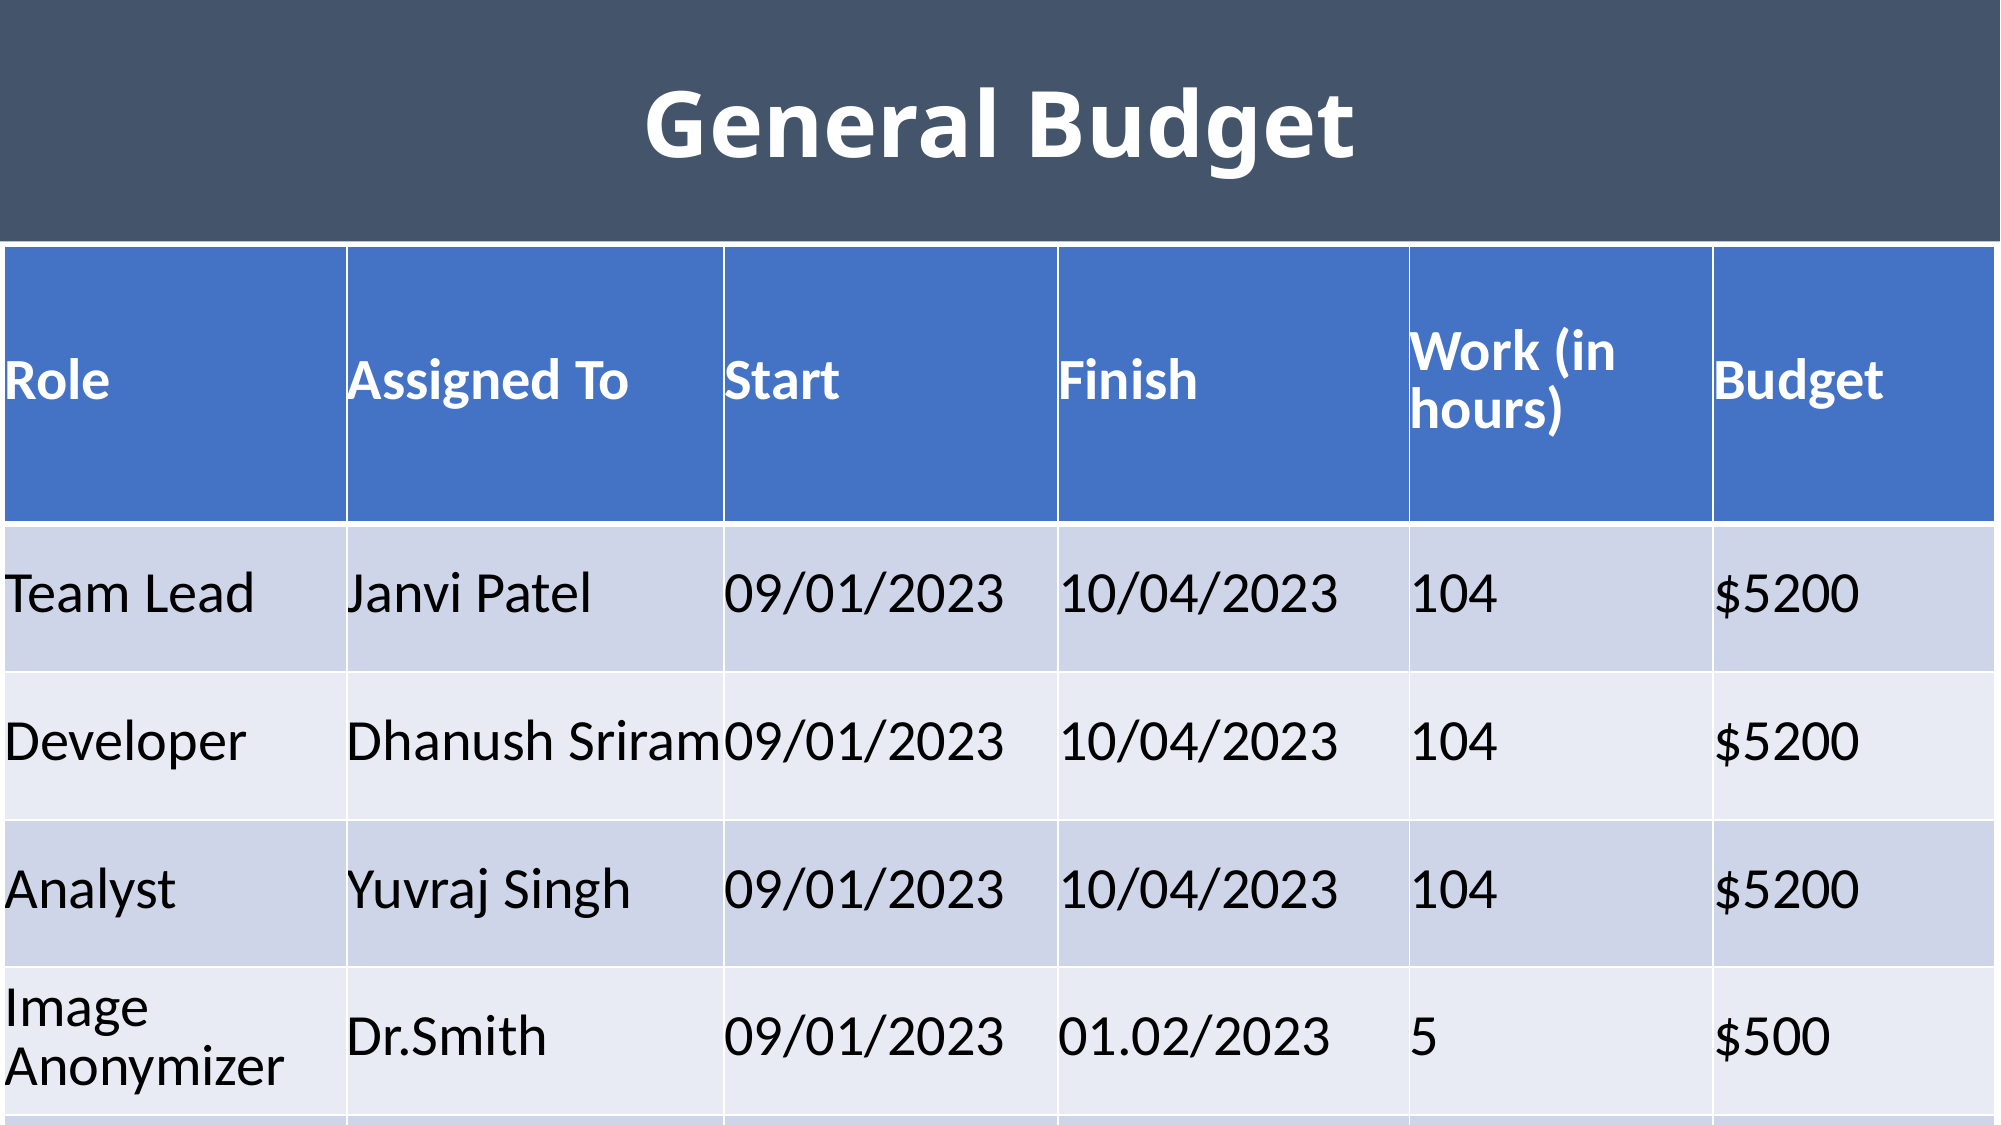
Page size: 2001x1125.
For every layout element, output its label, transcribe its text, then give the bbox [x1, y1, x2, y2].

table_cell 10/04/2023 [1059, 527, 1409, 671]
table_cell 10/04/2023 [1059, 673, 1409, 819]
table_cell 5 [1410, 968, 1712, 1114]
table_cell [348, 1116, 723, 1125]
text_box General Budget [0, 0, 2000, 242]
table_header Role [5, 247, 346, 521]
table_cell 09/01/2023 [725, 968, 1057, 1114]
table_cell 09/01/2023 [725, 821, 1057, 966]
table_header Finish [1059, 247, 1409, 521]
table_cell [725, 1116, 1057, 1125]
table_cell Developer [5, 673, 346, 819]
table_cell Dhanush Sriram [348, 673, 723, 819]
table_cell Janvi Patel [348, 527, 723, 671]
table_cell $5200 [1714, 821, 1994, 966]
table_cell $5200 [1714, 673, 1994, 819]
table_cell 104 [1410, 821, 1712, 966]
table_cell Dr.Smith [348, 968, 723, 1114]
table_cell Analyst [5, 821, 346, 966]
table_cell Image Anonymizer [5, 968, 346, 1114]
table_cell $16,100 [1714, 1116, 1994, 1125]
table_header Budget [1714, 247, 1994, 521]
table_cell Total [5, 1116, 346, 1125]
table_cell Yuvraj Singh [348, 821, 723, 966]
table_cell 09/01/2023 [725, 673, 1057, 819]
table_cell [1059, 1116, 1409, 1125]
table_cell 317 [1410, 1116, 1712, 1125]
table_cell 104 [1410, 673, 1712, 819]
table_cell 104 [1410, 527, 1712, 671]
table_header Start [725, 247, 1057, 521]
table_cell 09/01/2023 [725, 527, 1057, 671]
table_cell 01.02/2023 [1059, 968, 1409, 1114]
table_header Assigned To [348, 247, 723, 521]
table_cell $500 [1714, 968, 1994, 1114]
table_cell Team Lead [5, 527, 346, 671]
table_header Work (in hours) [1410, 247, 1712, 521]
table_cell 10/04/2023 [1059, 821, 1409, 966]
table_cell $5200 [1714, 527, 1994, 671]
